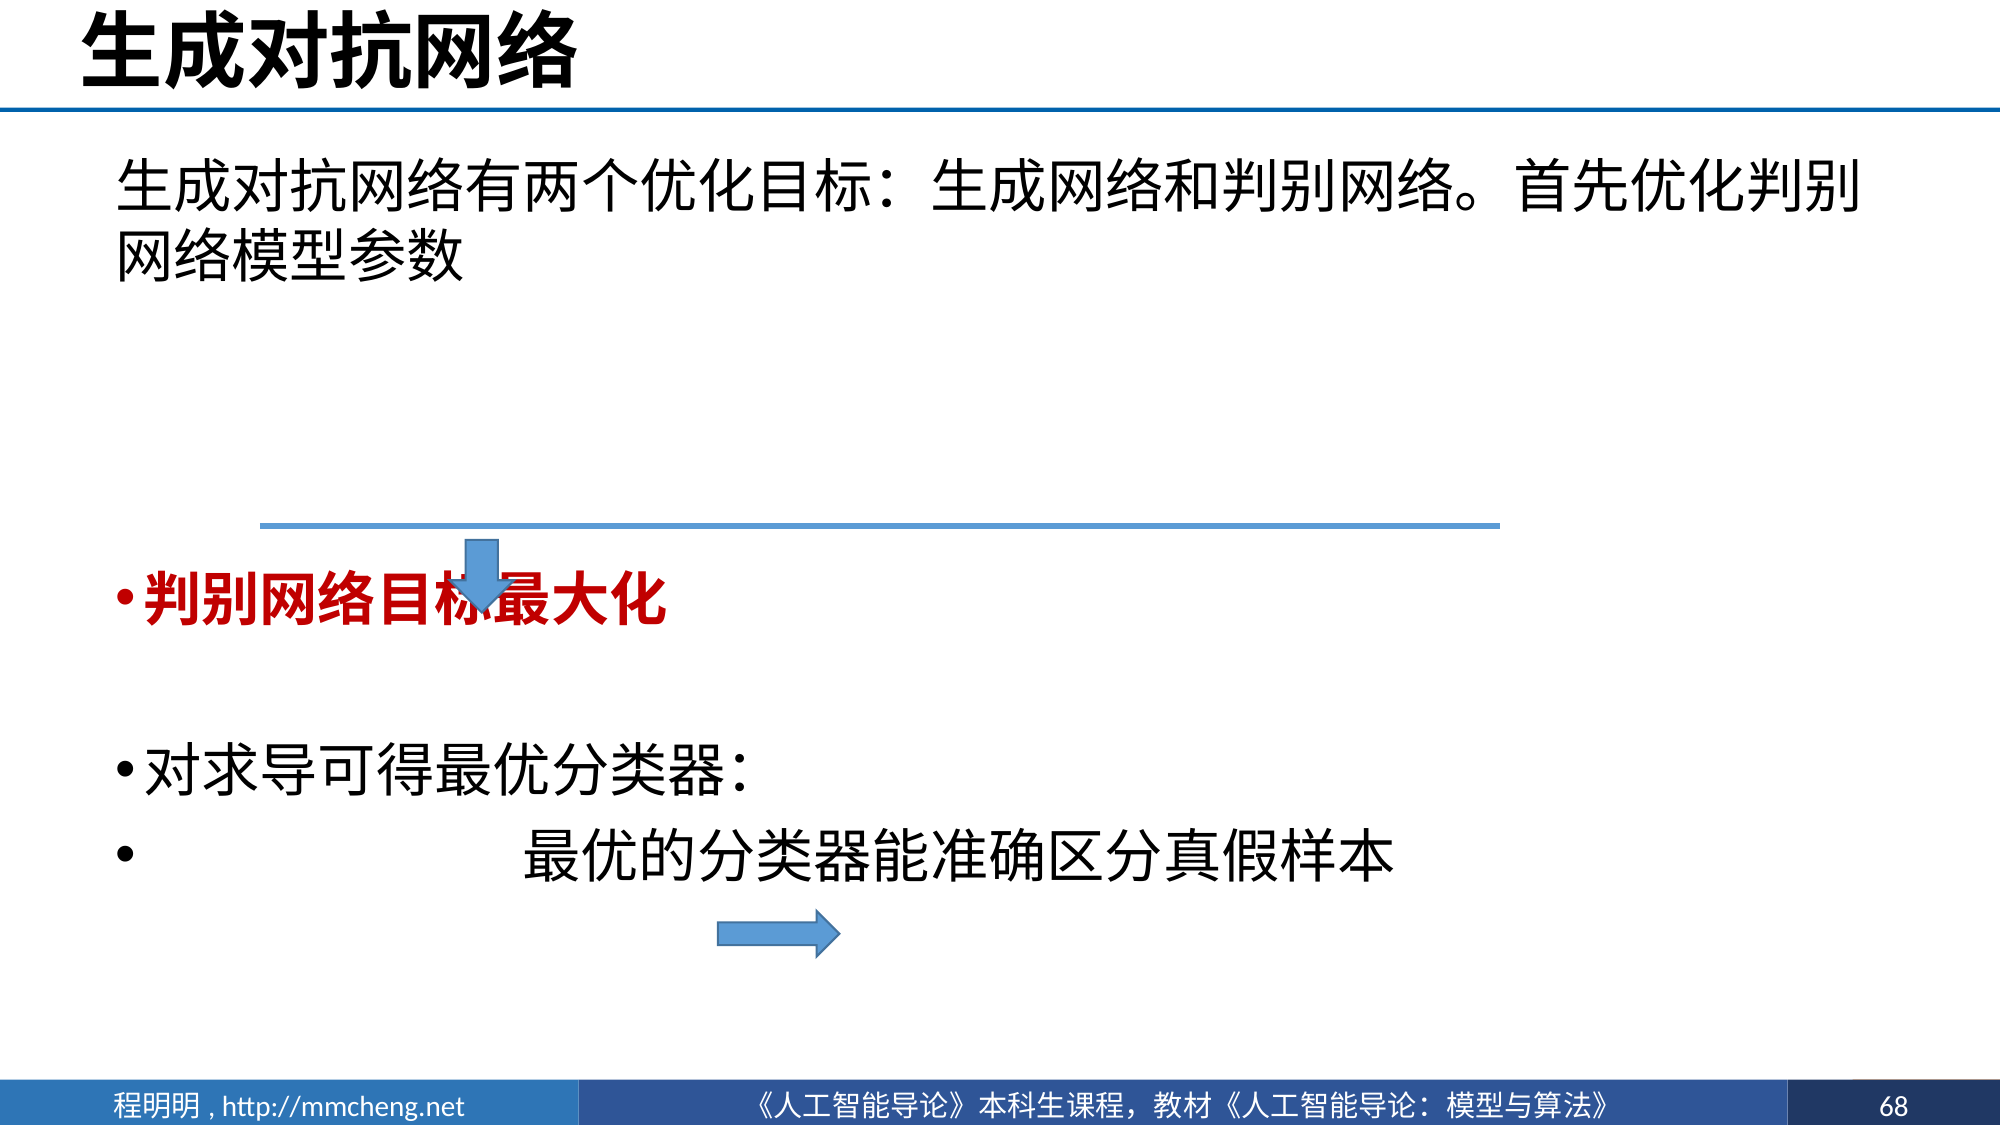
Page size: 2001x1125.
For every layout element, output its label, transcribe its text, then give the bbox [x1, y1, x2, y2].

text_box [716, 908, 841, 960]
text_box [447, 538, 517, 614]
title 生成对抗网络 [64, 0, 2000, 110]
